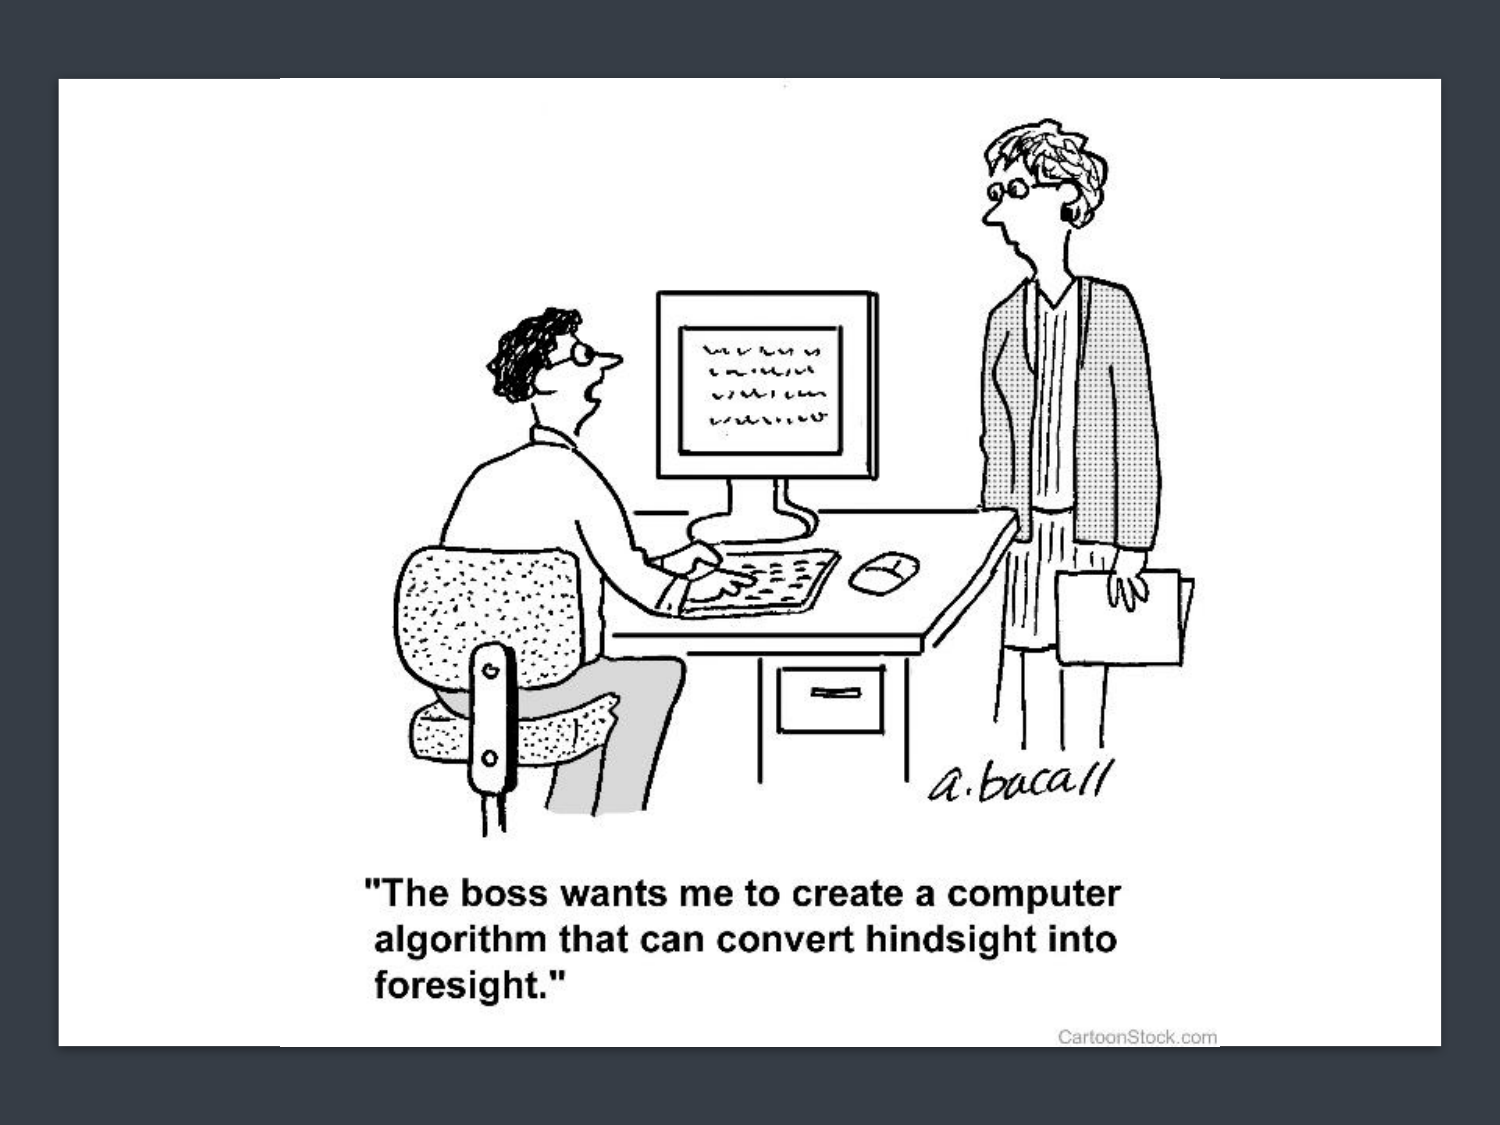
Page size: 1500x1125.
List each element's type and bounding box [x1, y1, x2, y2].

list [280, 78, 1220, 1047]
text_box [0, 0, 1500, 1125]
text_box [57, 77, 1443, 1048]
